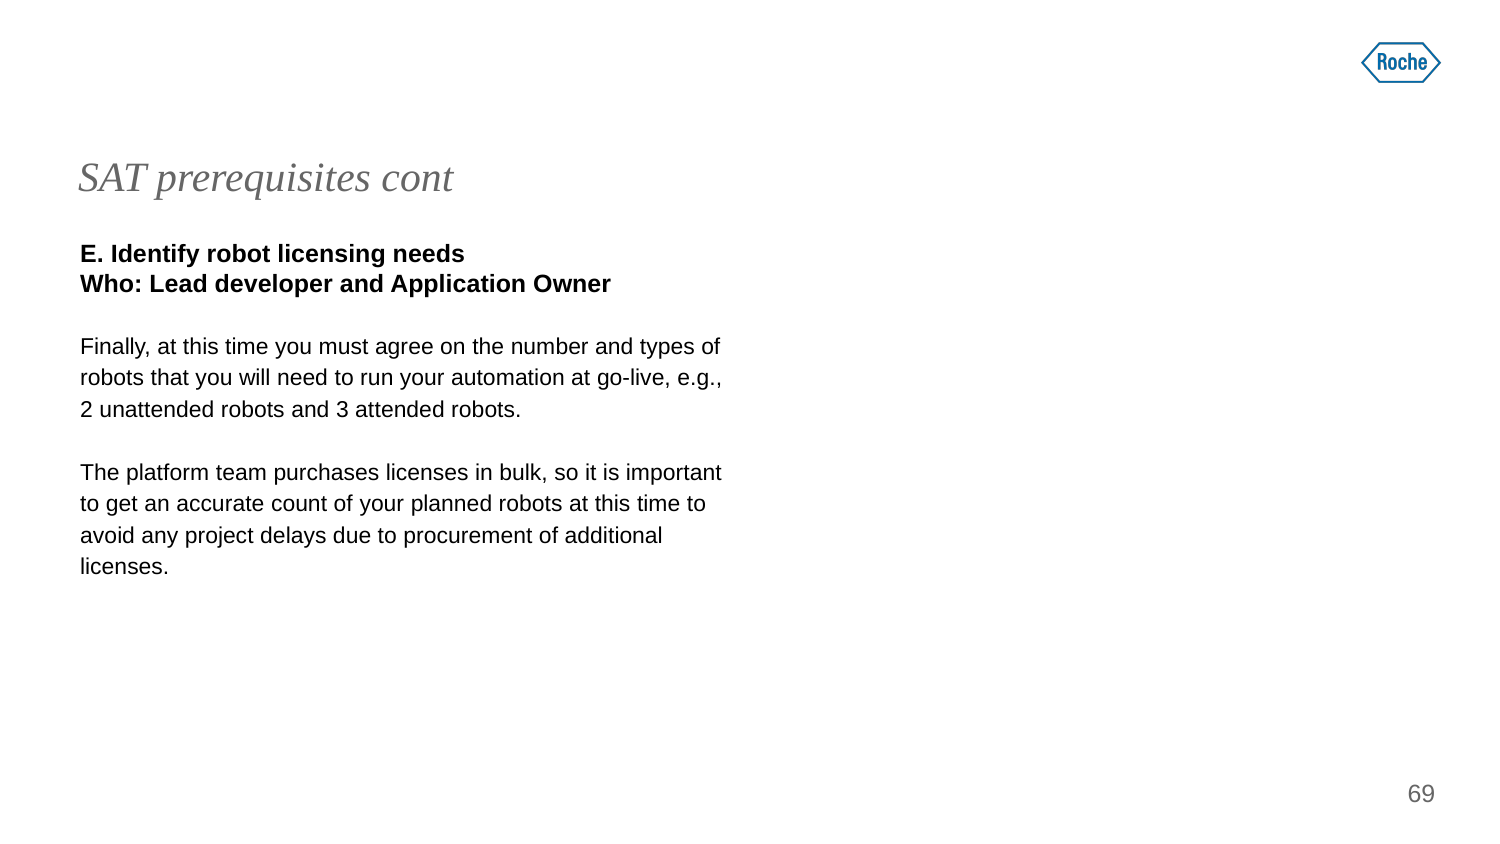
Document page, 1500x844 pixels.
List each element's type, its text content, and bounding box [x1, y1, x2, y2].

list E. Identify robot licensing needs Who: Lead developer and Application Owner Finally, at this time you must agree on the number and types of robots that you will need to run your automation at go-live, e.g., 2 unattended robots and 3 attended robots. The platform team purchases licenses in bulk, so it is important to get an accurate count of your planned robots at this time to avoid any project delays due to procurement of additional licenses. [65, 222, 739, 773]
subtitle SAT prerequisites cont [63, 134, 1437, 198]
picture [1340, 22, 1462, 103]
slide_number ‹#› [65, 777, 1436, 802]
